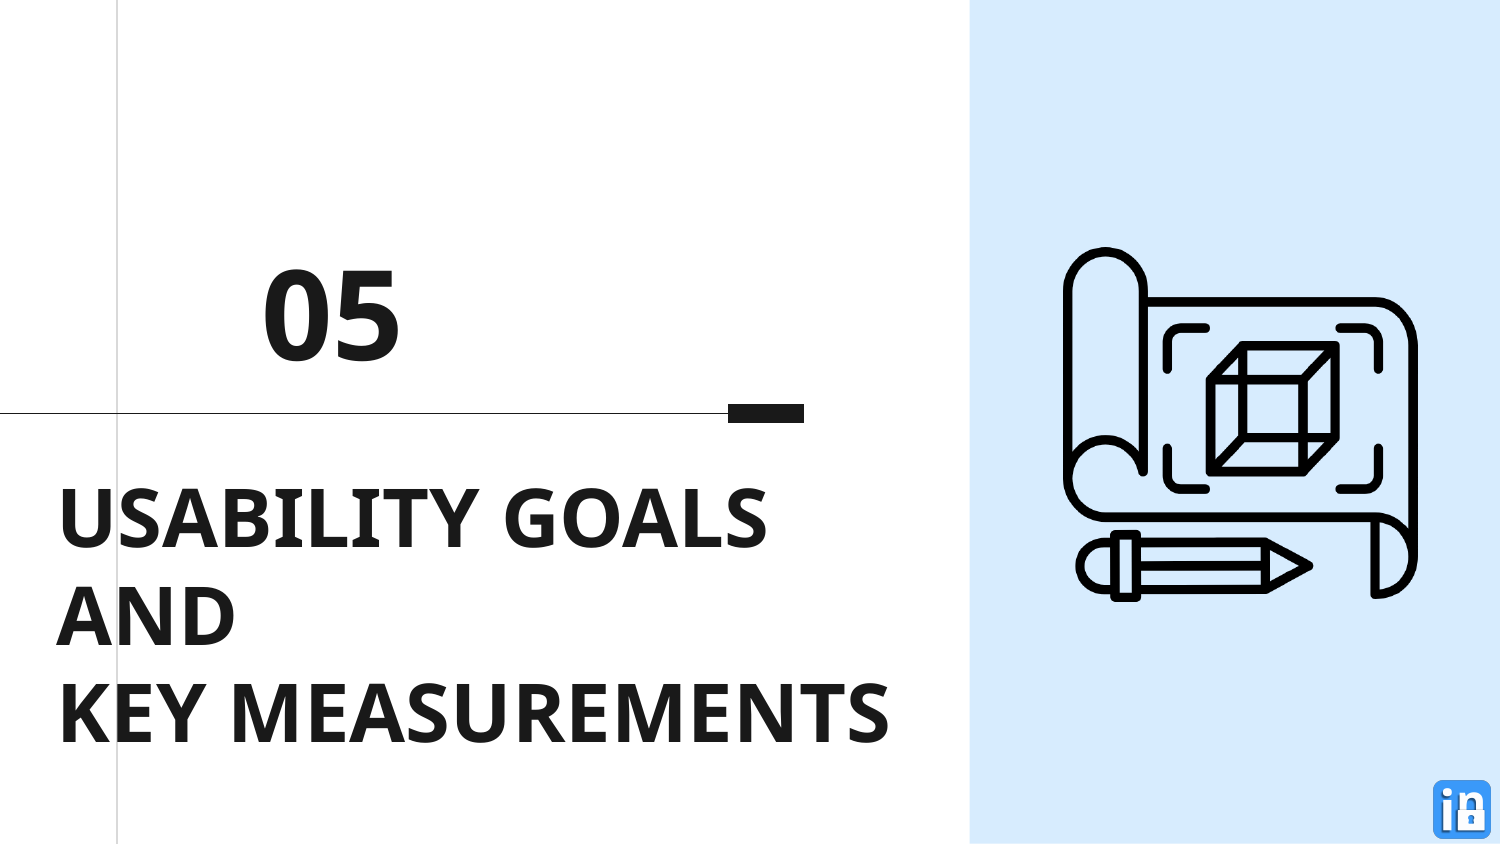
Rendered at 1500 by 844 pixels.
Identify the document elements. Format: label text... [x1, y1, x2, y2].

picture [1433, 780, 1491, 839]
title 05 [246, 262, 458, 401]
title USABILITY GOALS AND KEY MEASUREMENTS [41, 451, 987, 844]
picture [1009, 227, 1470, 616]
